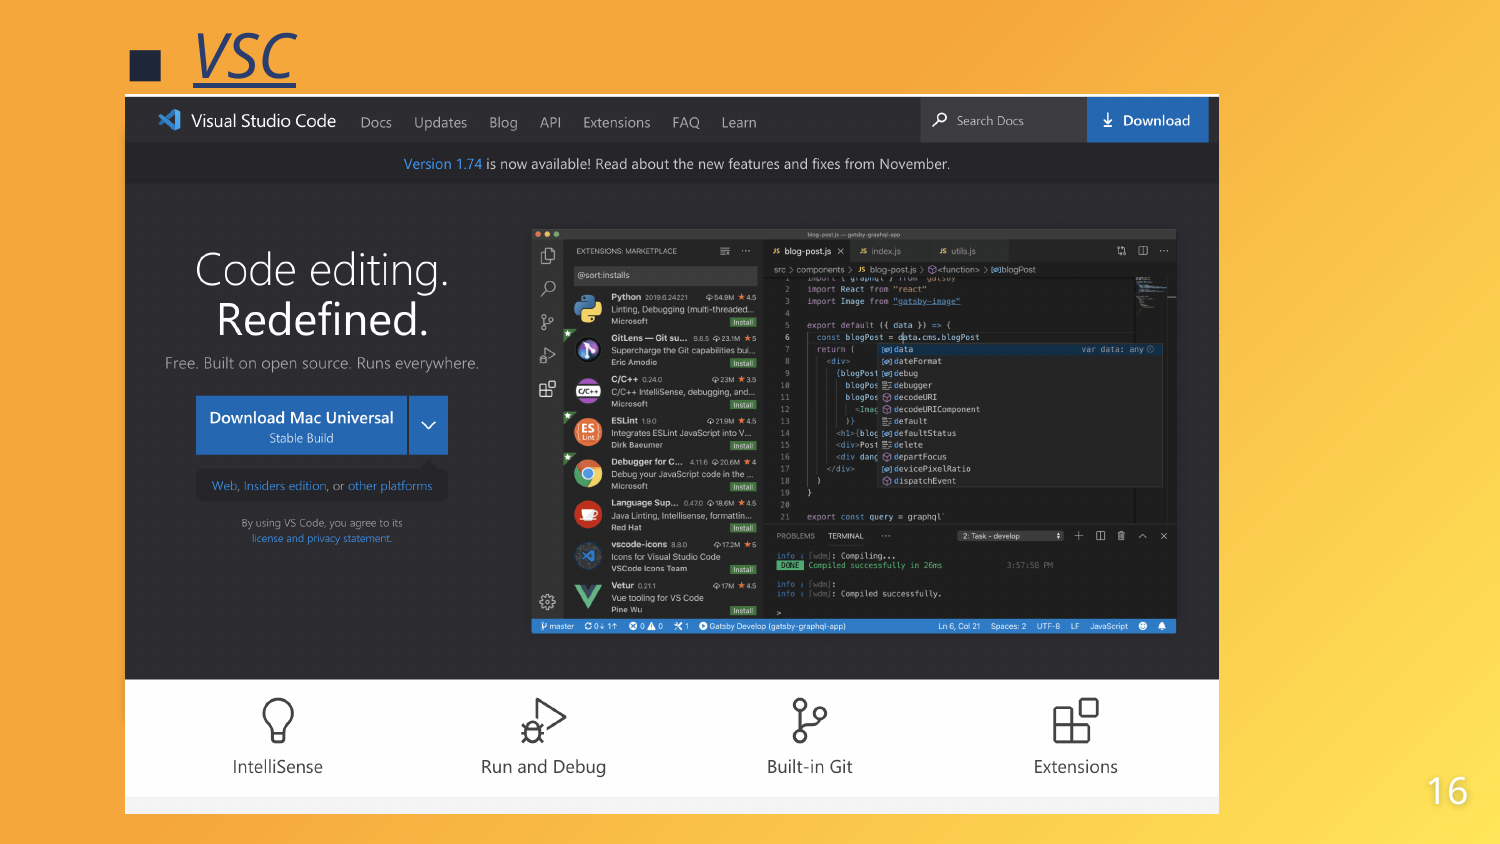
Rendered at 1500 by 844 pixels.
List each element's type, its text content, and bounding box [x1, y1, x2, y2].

slide_number 16 [1378, 761, 1469, 814]
list VSC [117, 3, 1016, 88]
picture [125, 94, 1219, 814]
